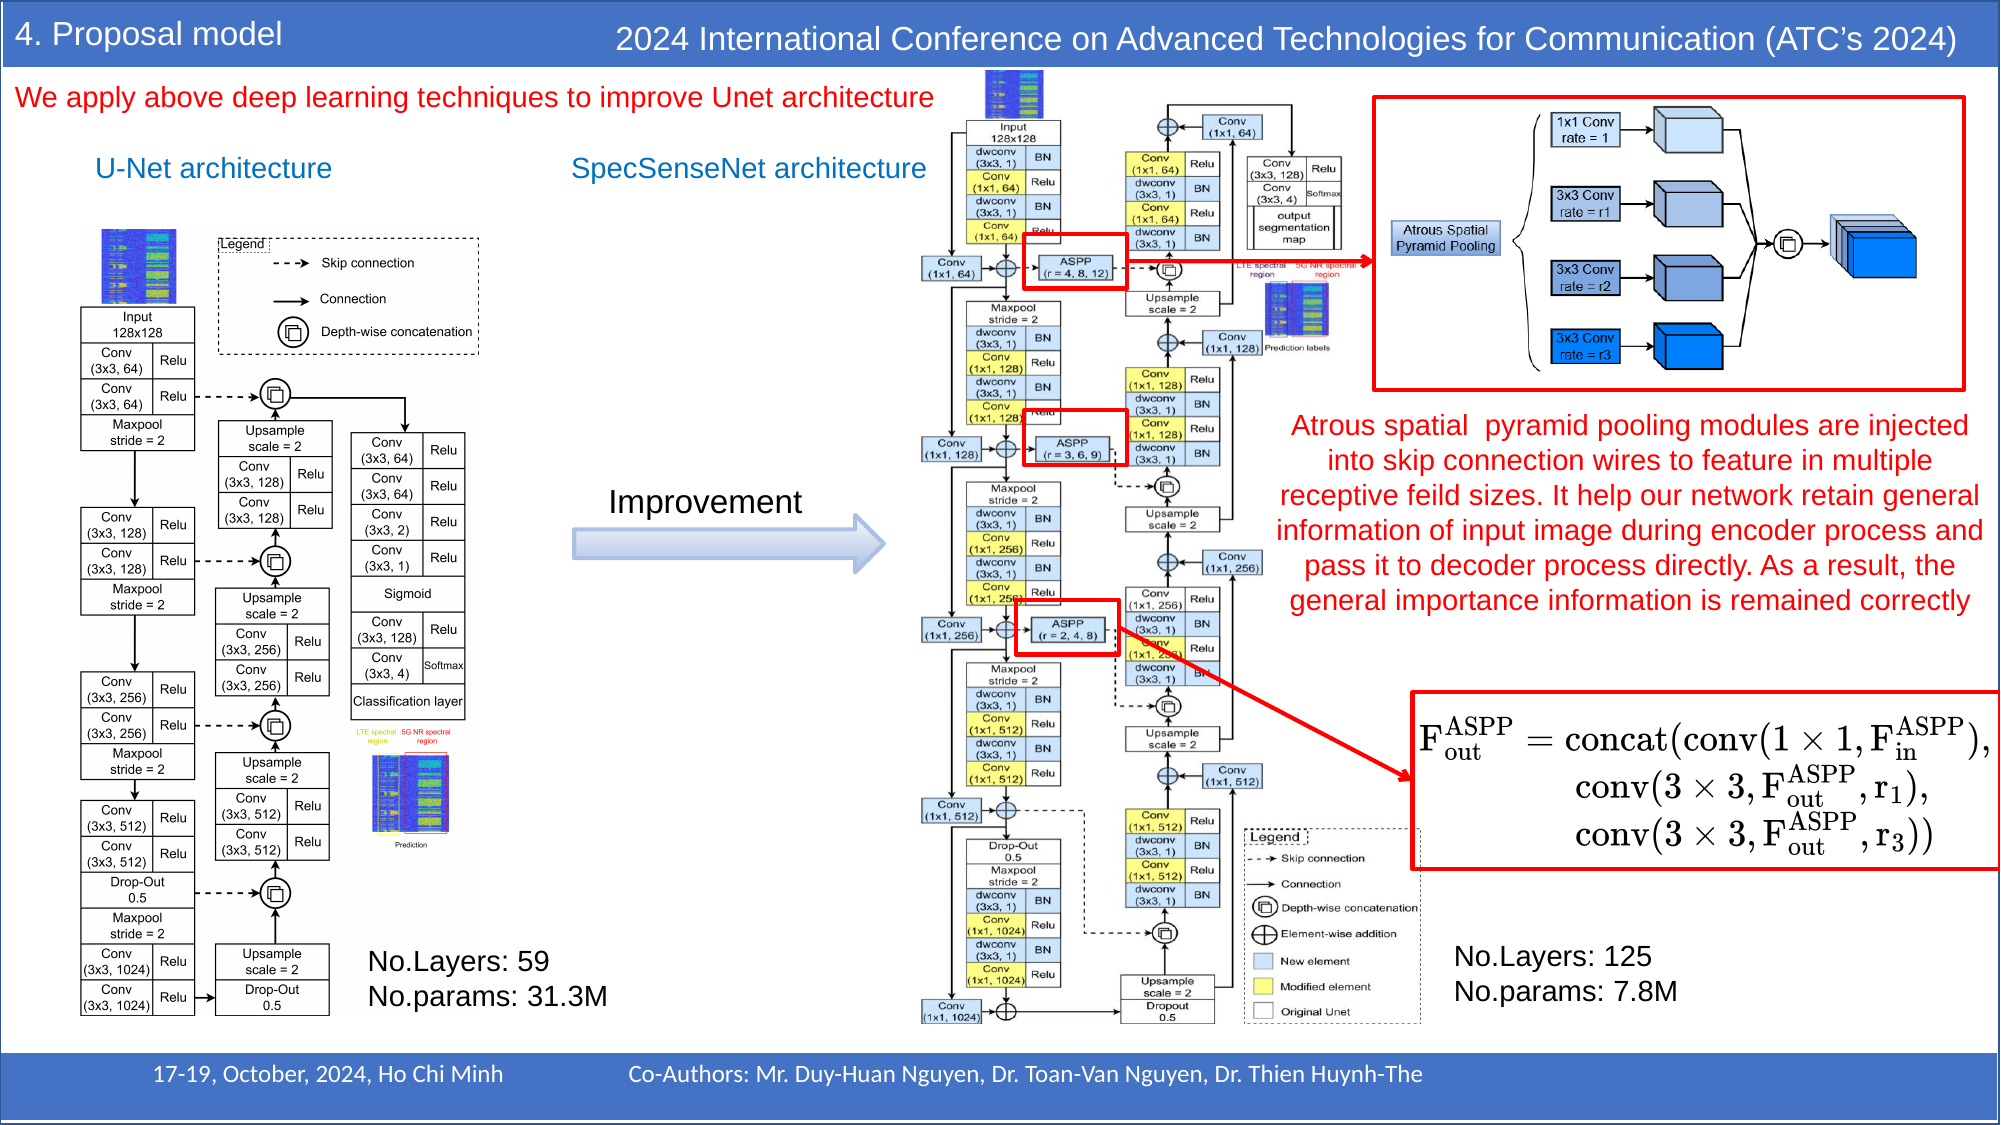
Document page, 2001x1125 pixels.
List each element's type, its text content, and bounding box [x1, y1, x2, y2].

picture [921, 70, 1992, 1024]
text_box [0, 0, 2000, 399]
footer Co-Authors: Mr. Duy-Huan Nguyen, Dr. Toan-Van Nguyen, Dr. Thien Huynh-The [587, 1042, 1466, 1103]
picture [1574, 811, 1935, 856]
text_box Atrous spatial pyramid pooling modules are injected into skip connection wires to feature in multiple receptive feild sizes. It help our network retain general information of input image during encoder process and pass it to decoder process directly. As a result, the general importance information is remained correctly [1427, 399, 2000, 624]
text_box [0, 121, 2000, 1125]
text_box [1427, 690, 2000, 871]
text_box No.Layers: 59 No.params: 31.3M [482, 935, 634, 1020]
text_box U-Net architecture [80, 142, 366, 193]
text_box 4. Proposal model [0, 4, 402, 60]
text_box [1428, 95, 1966, 392]
text_box 2024 International Conference on Advanced Technologies for Communication (ATC’s 2024) [600, 10, 2000, 65]
slide_number [1466, 1042, 1863, 1103]
text_box No.Layers: 125 No.params: 7.8M [1439, 929, 1720, 1015]
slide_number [137, 1042, 587, 1103]
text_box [1118, 627, 1413, 781]
text_box [572, 513, 886, 575]
text_box Improvement [593, 472, 833, 528]
text_box SpecSenseNet architecture [556, 142, 916, 193]
text_box We apply above deep learning techniques to improve Unet architecture [0, 70, 919, 121]
picture [80, 229, 479, 1016]
picture [1575, 763, 1930, 808]
